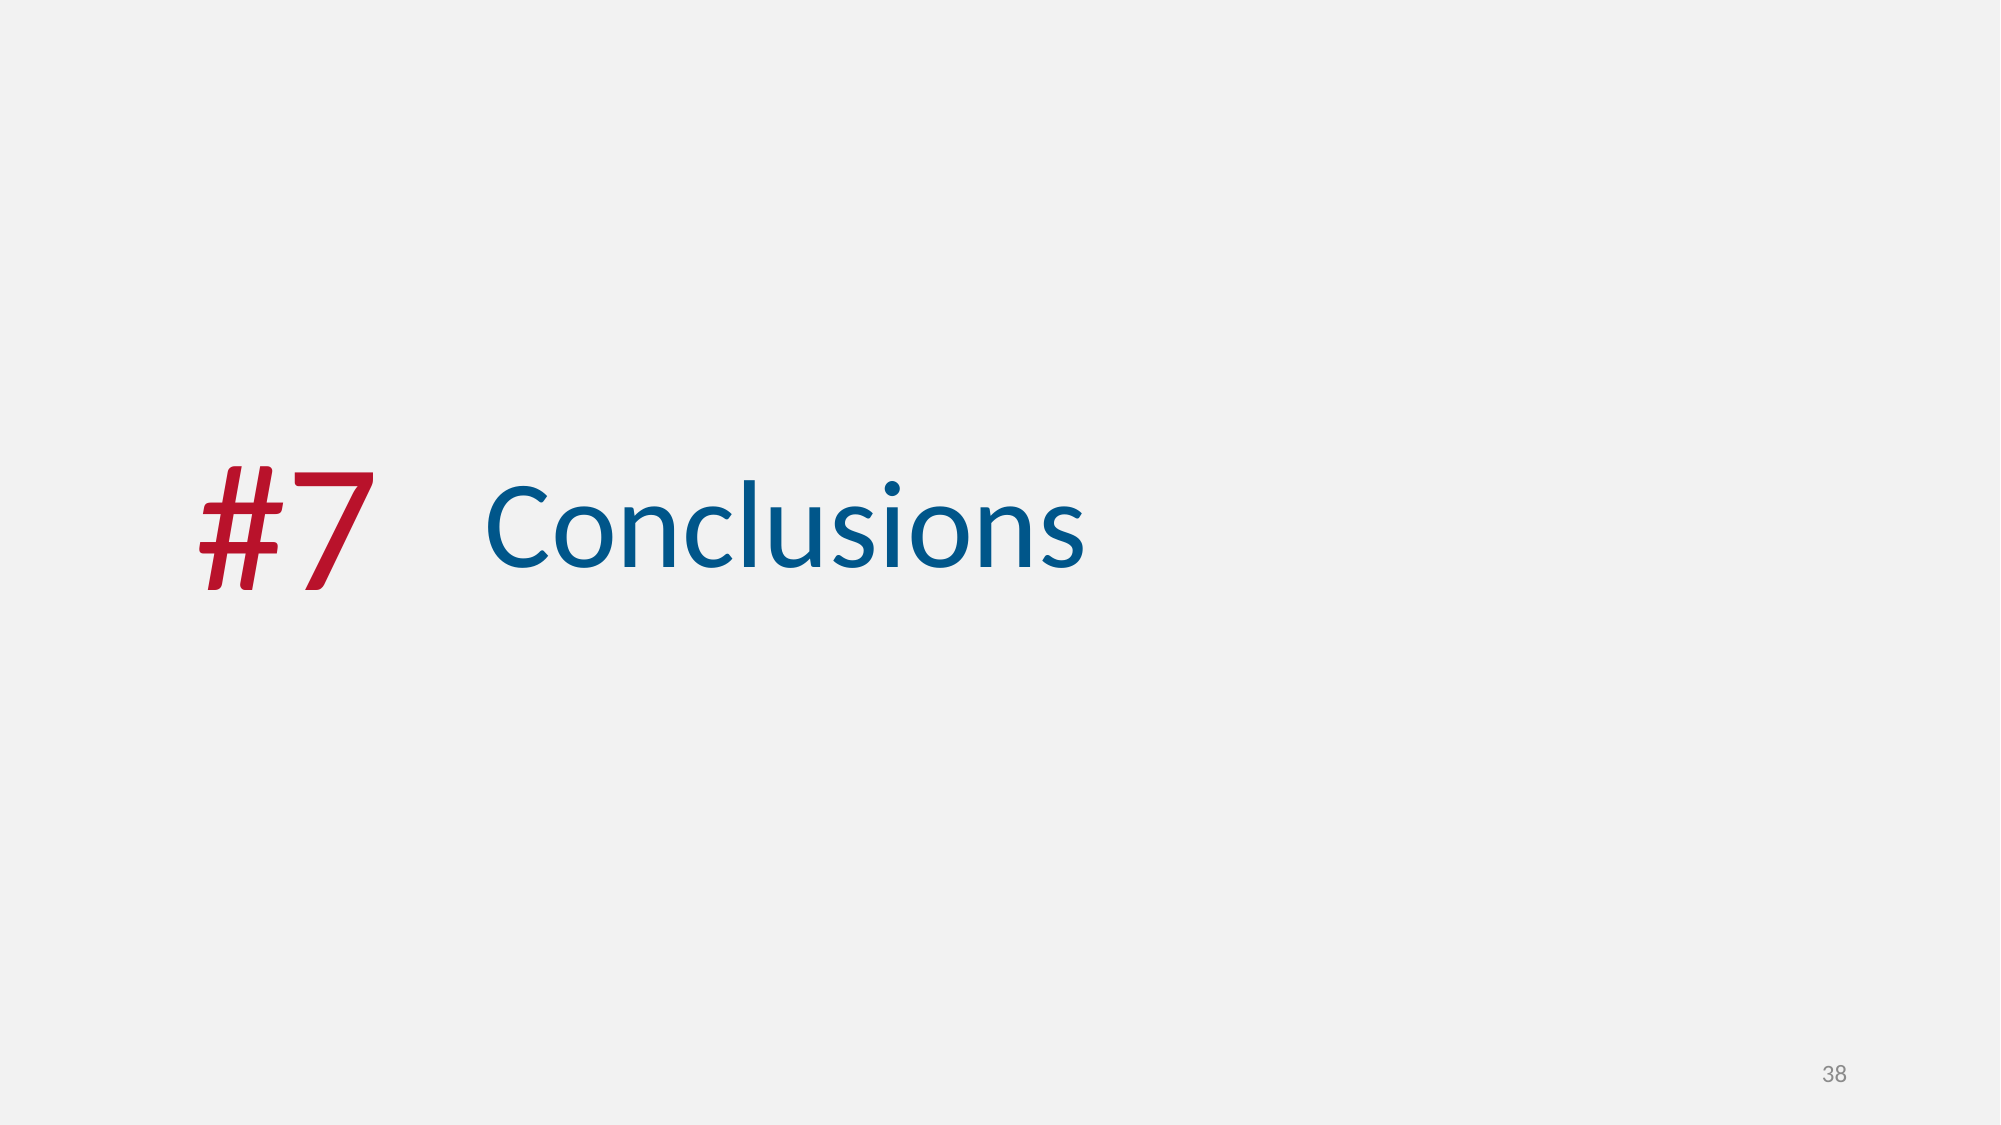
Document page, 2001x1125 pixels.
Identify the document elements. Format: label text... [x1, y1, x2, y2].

text_box Conclusions [469, 434, 1104, 600]
slide_number 38 [1412, 1042, 1863, 1103]
text_box #7 [180, 399, 467, 634]
